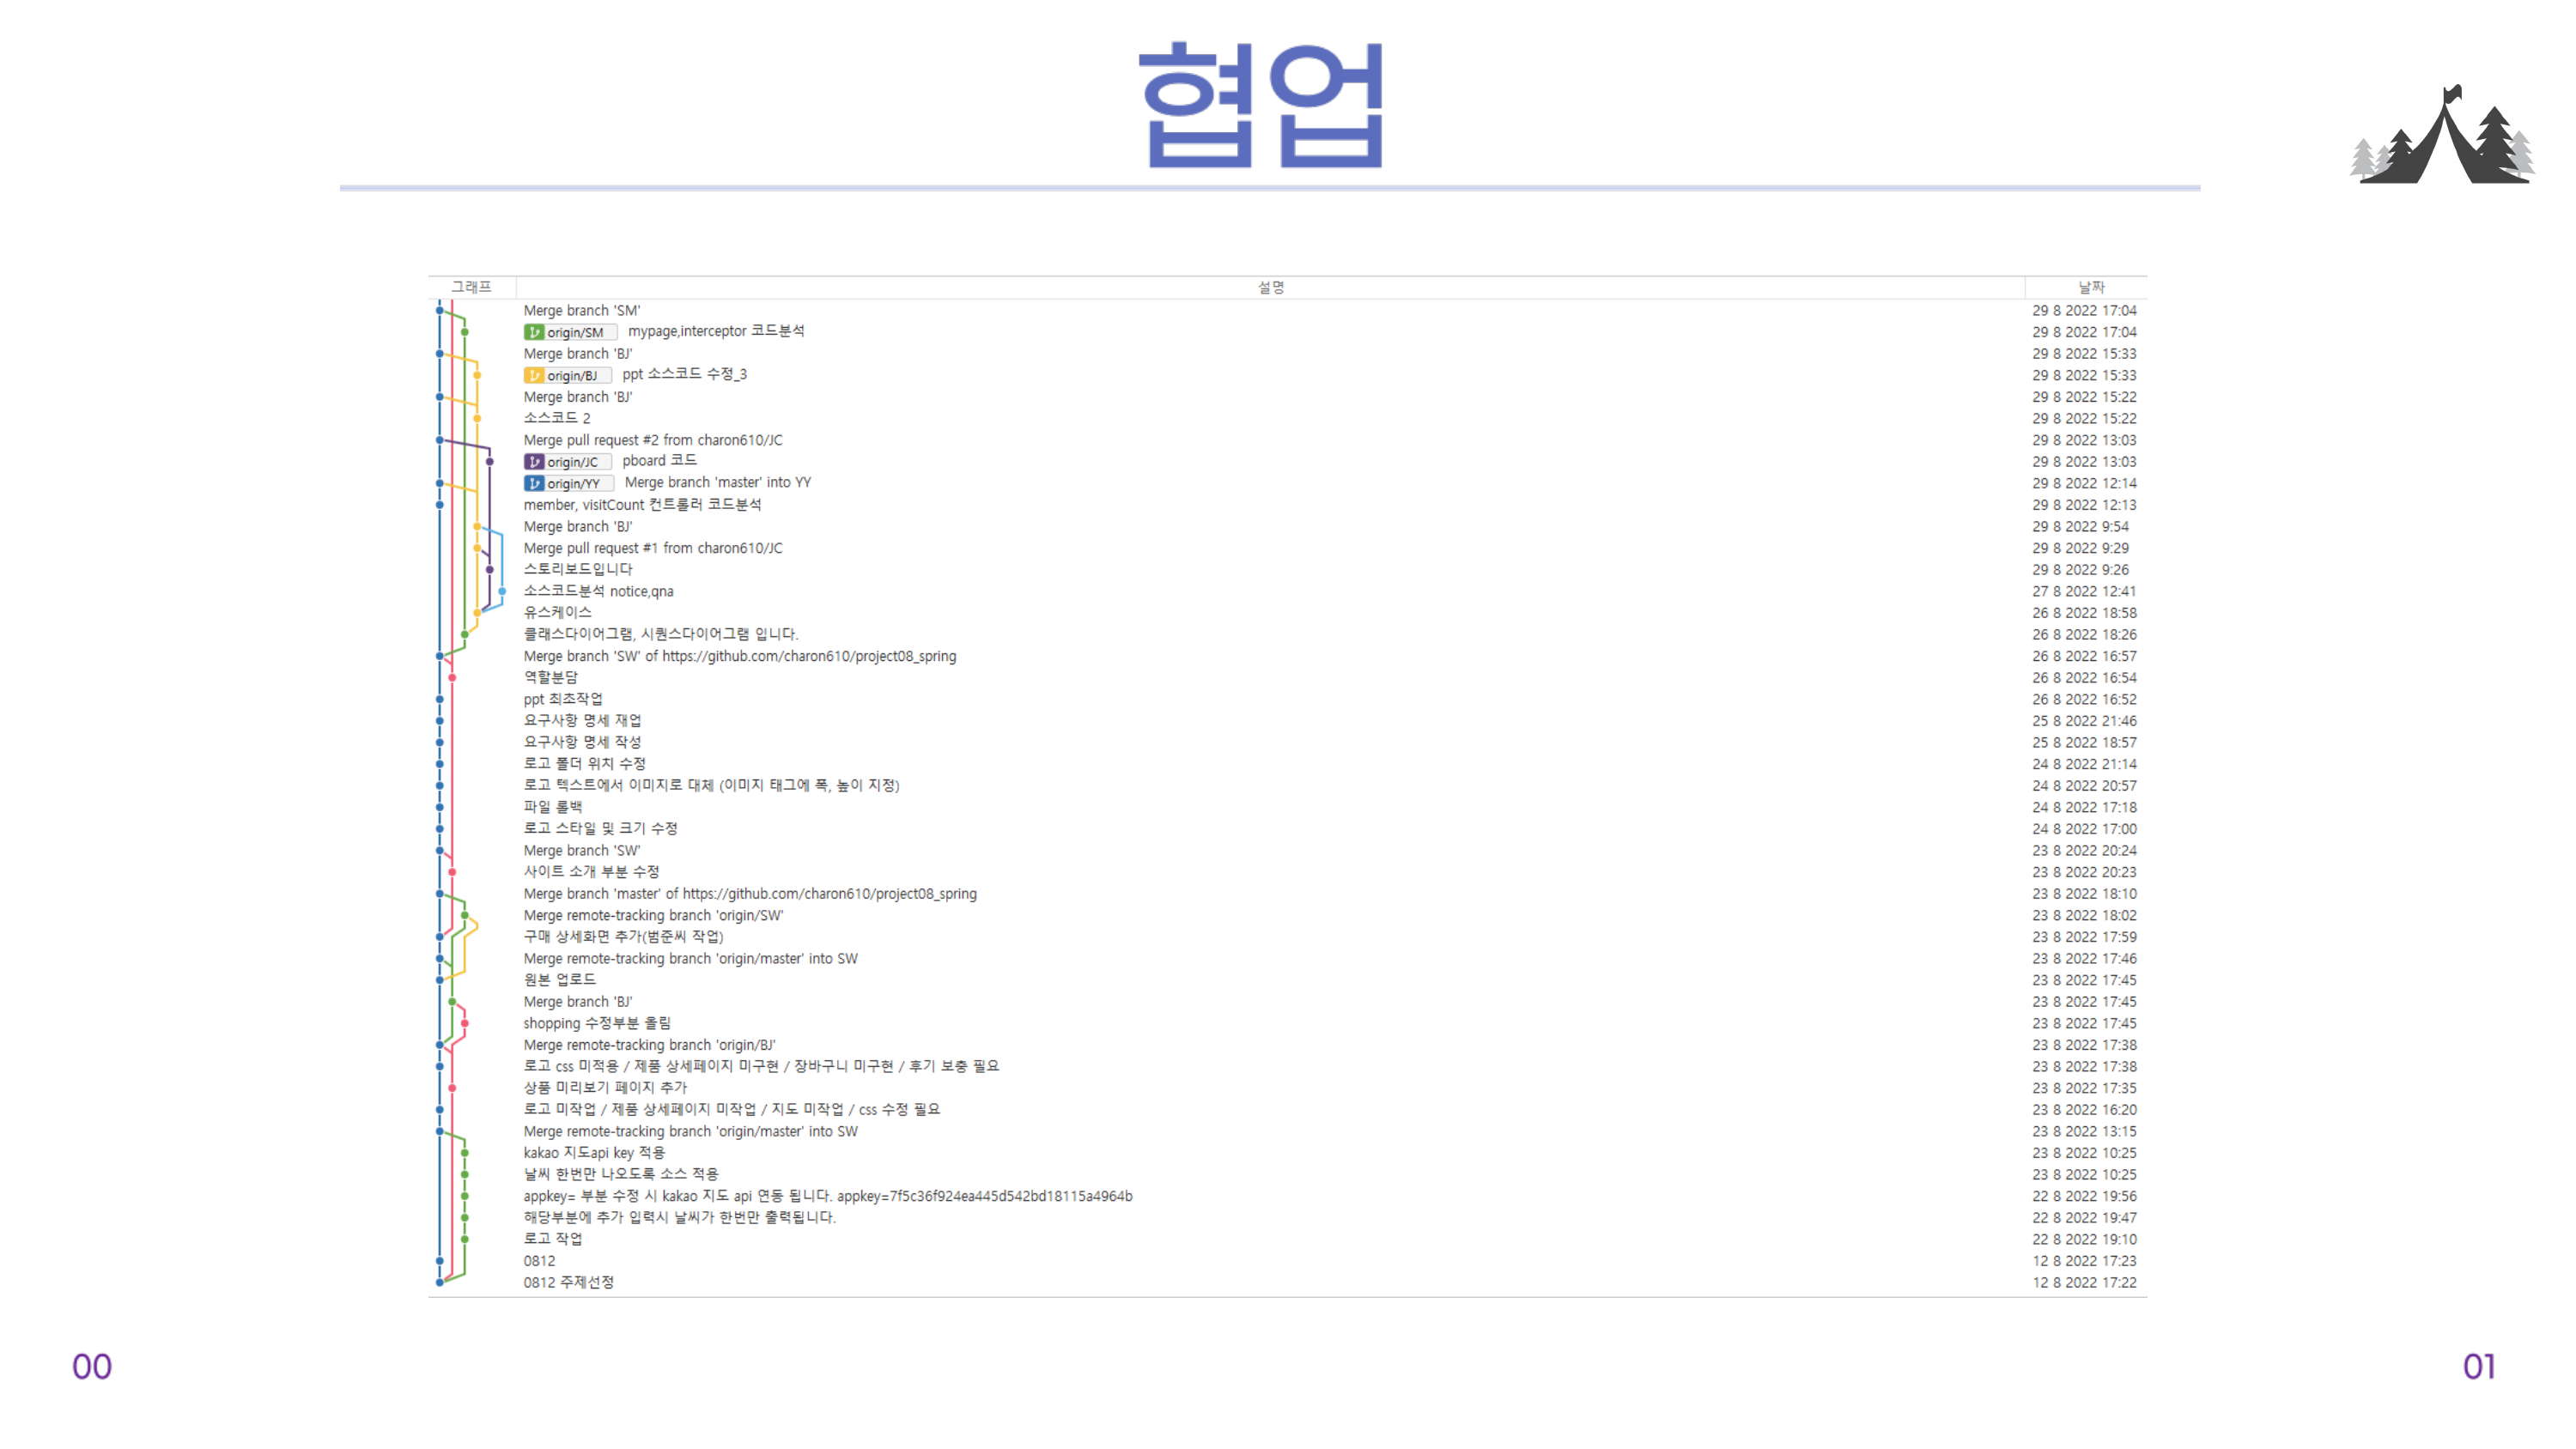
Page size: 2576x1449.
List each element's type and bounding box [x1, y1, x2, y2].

text_box [1451, 180, 2202, 197]
picture [68, 1346, 129, 1403]
picture [2455, 1346, 2512, 1403]
picture [2309, 0, 2576, 267]
text_box [340, 180, 1090, 197]
picture [1094, 0, 1448, 236]
picture [428, 275, 2148, 1298]
